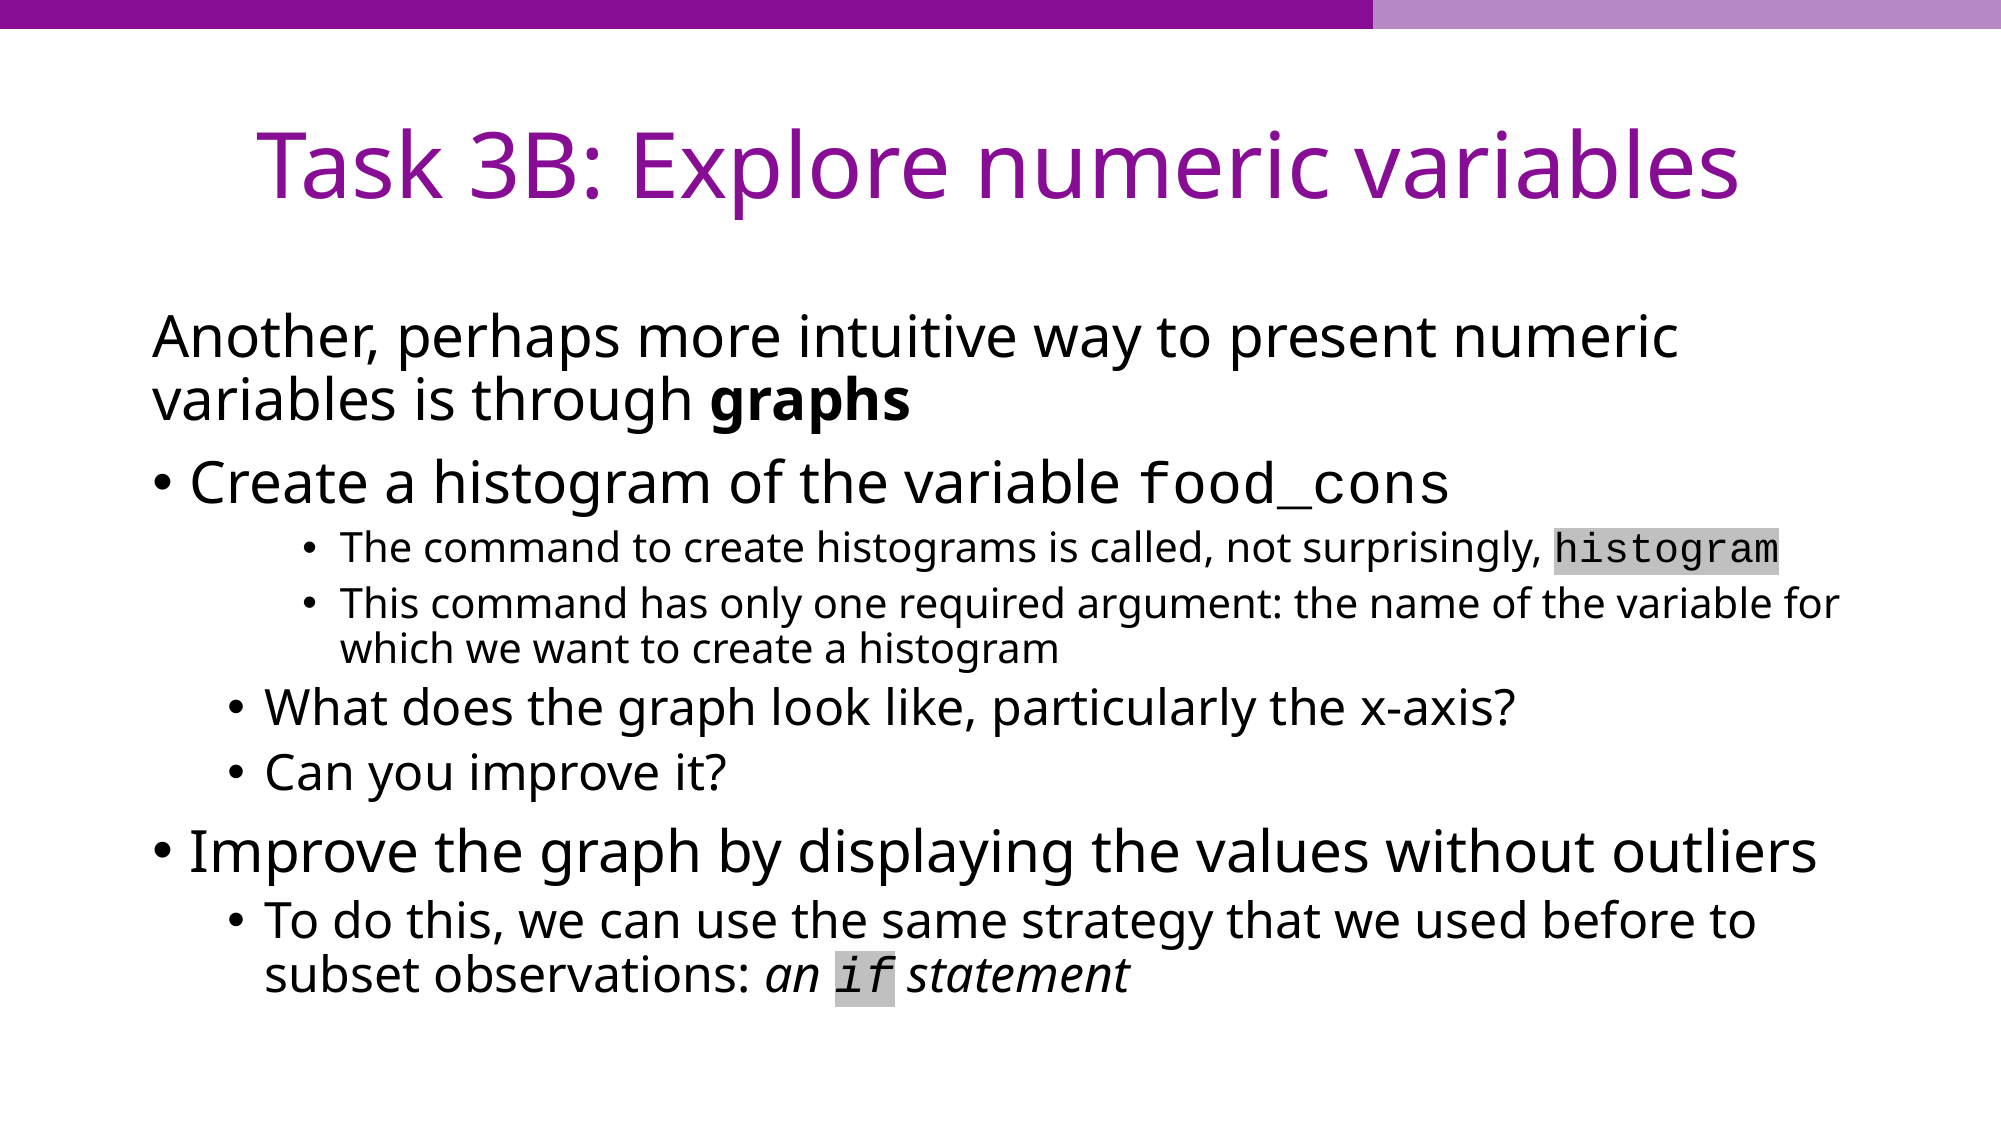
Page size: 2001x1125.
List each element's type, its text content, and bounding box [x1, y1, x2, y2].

title Task 3B: Explore numeric variables [137, 59, 1863, 278]
list Another, perhaps more intuitive way to present numeric variables is through graphs Create a histogram of the variable food_cons The command to create histograms is called, not surprisingly, histogram This command has only one required argument: the name of the variable for which we want to create a histogram What does the graph look like, particularly the x-axis? Can you improve it? Improve the graph by displaying the values without outliers To do this, we can use the same strategy that we used before to subset observations: an if statement [137, 299, 1863, 1014]
